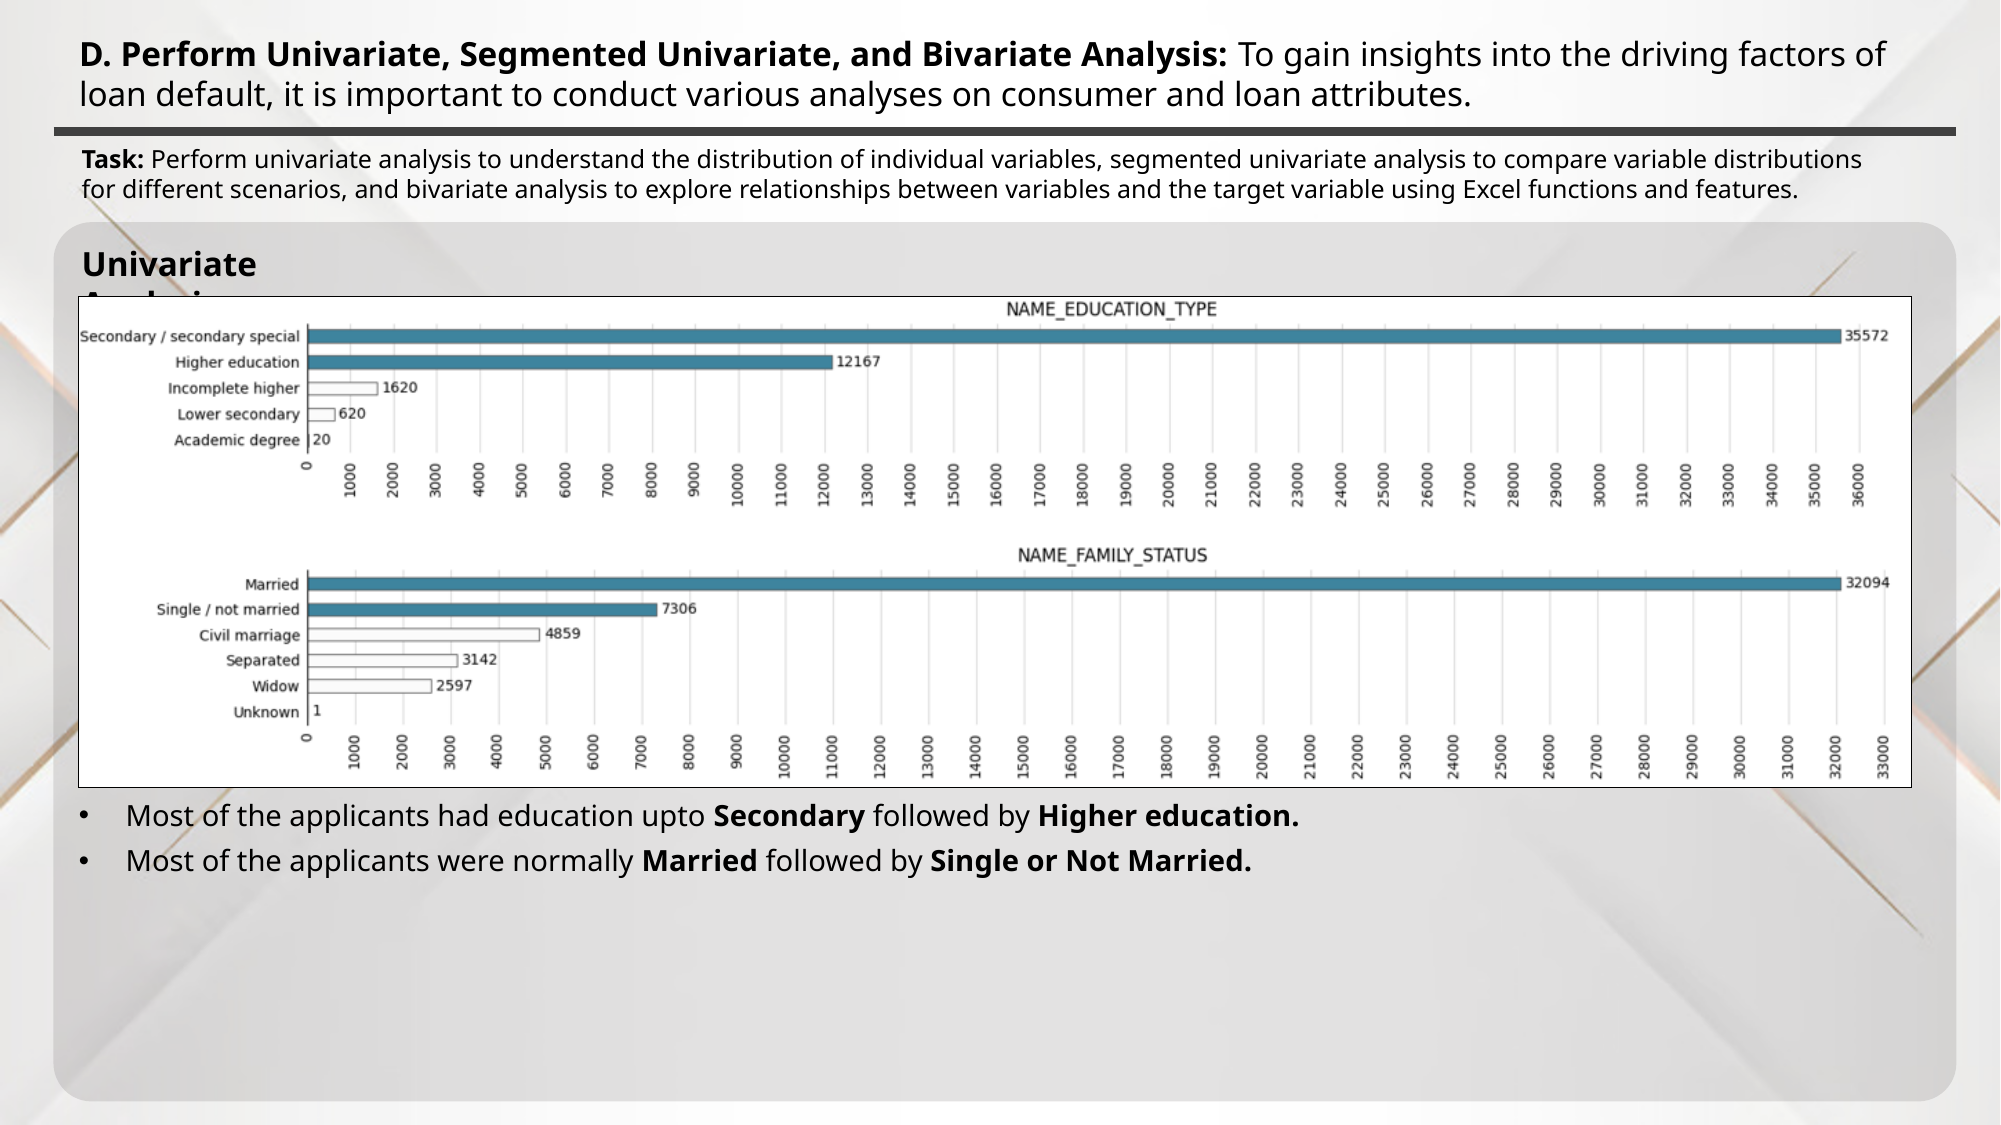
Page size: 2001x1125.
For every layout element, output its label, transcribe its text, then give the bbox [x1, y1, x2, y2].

picture [0, 0, 2001, 1125]
text_box Task: Perform univariate analysis to understand the distribution of individual variables, segmented univariate analysis to compare variable distributions for different scenarios, and bivariate analysis to explore relationships between variables and the target variable using Excel functions and features. [66, 136, 1912, 211]
text_box D. Perform Univariate, Segmented Univariate, and Bivariate Analysis: To gain insights into the driving factors of loan default, it is important to conduct various analyses on consumer and loan attributes. [64, 25, 1912, 120]
text_box Most of the applicants were normally Married followed by Single or Not Married. [64, 835, 1912, 886]
text_box Most of the applicants had education upto Secondary followed by Higher education. [64, 789, 1912, 835]
text_box [52, 221, 1958, 1103]
text_box Univariate Analysis: [66, 235, 410, 331]
